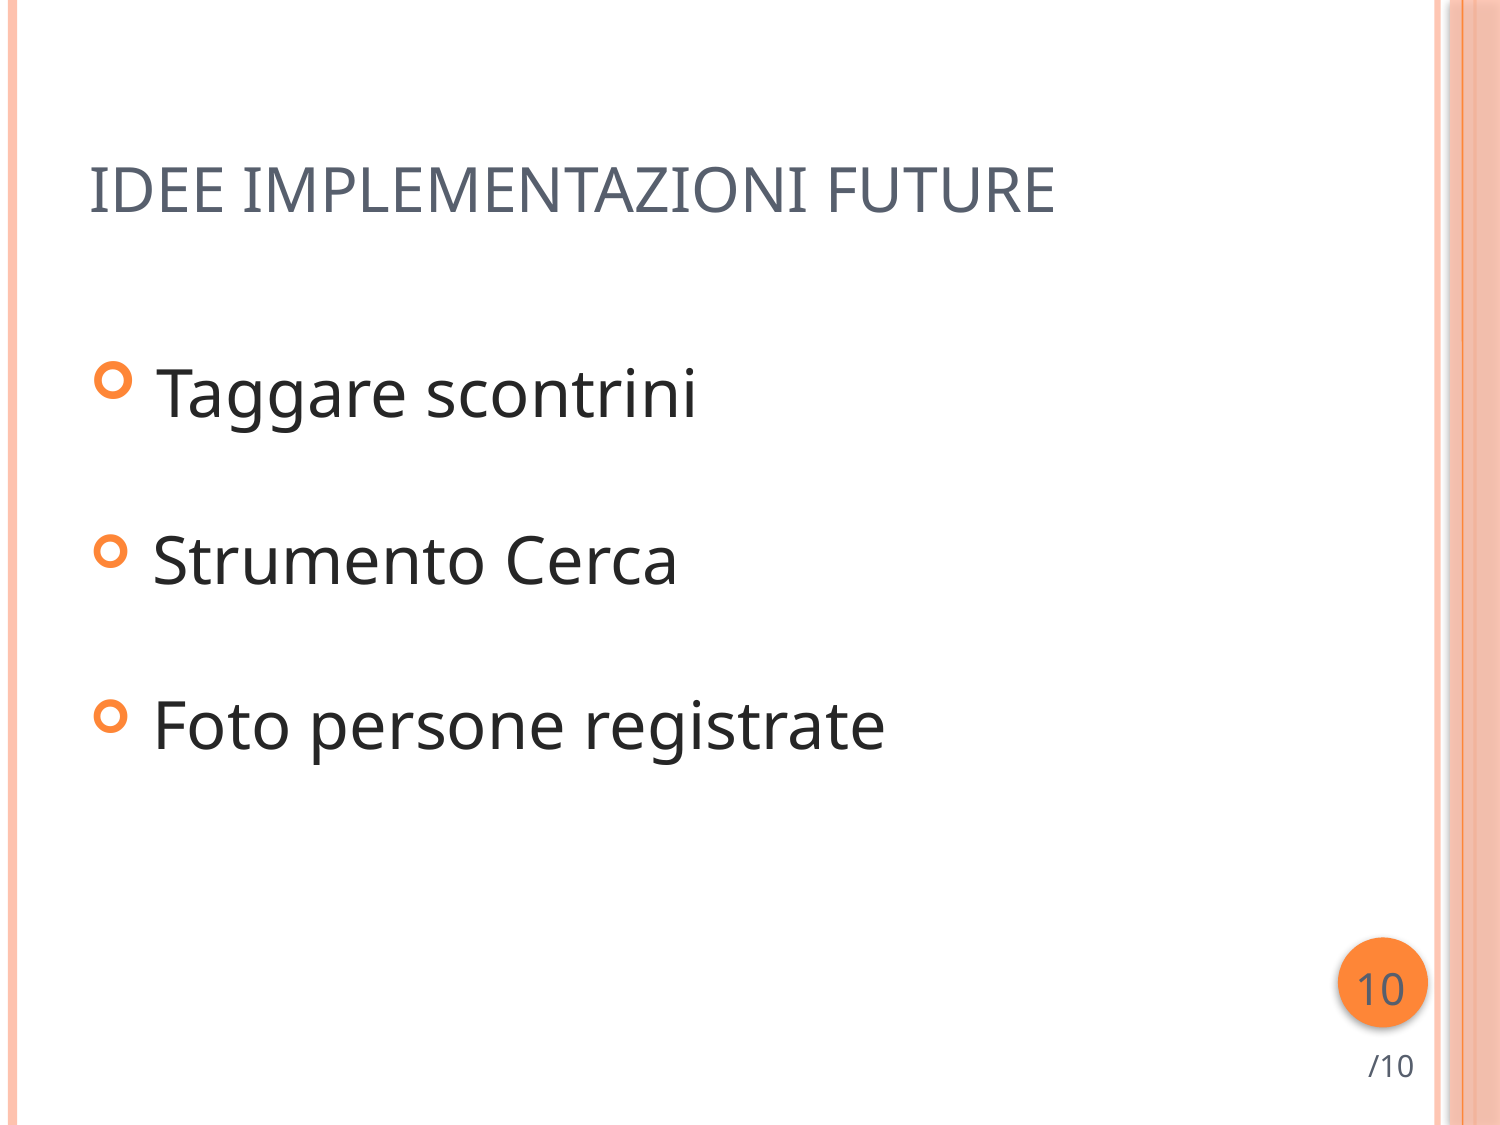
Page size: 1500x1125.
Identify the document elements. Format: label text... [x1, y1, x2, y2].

list Taggare scontrini Strumento Cerca Foto persone registrate [75, 262, 1300, 1062]
text_box /10 [1353, 1021, 1436, 1092]
title Idee Implementazioni Future [75, 45, 1300, 233]
text_box 10 [1340, 952, 1435, 1022]
